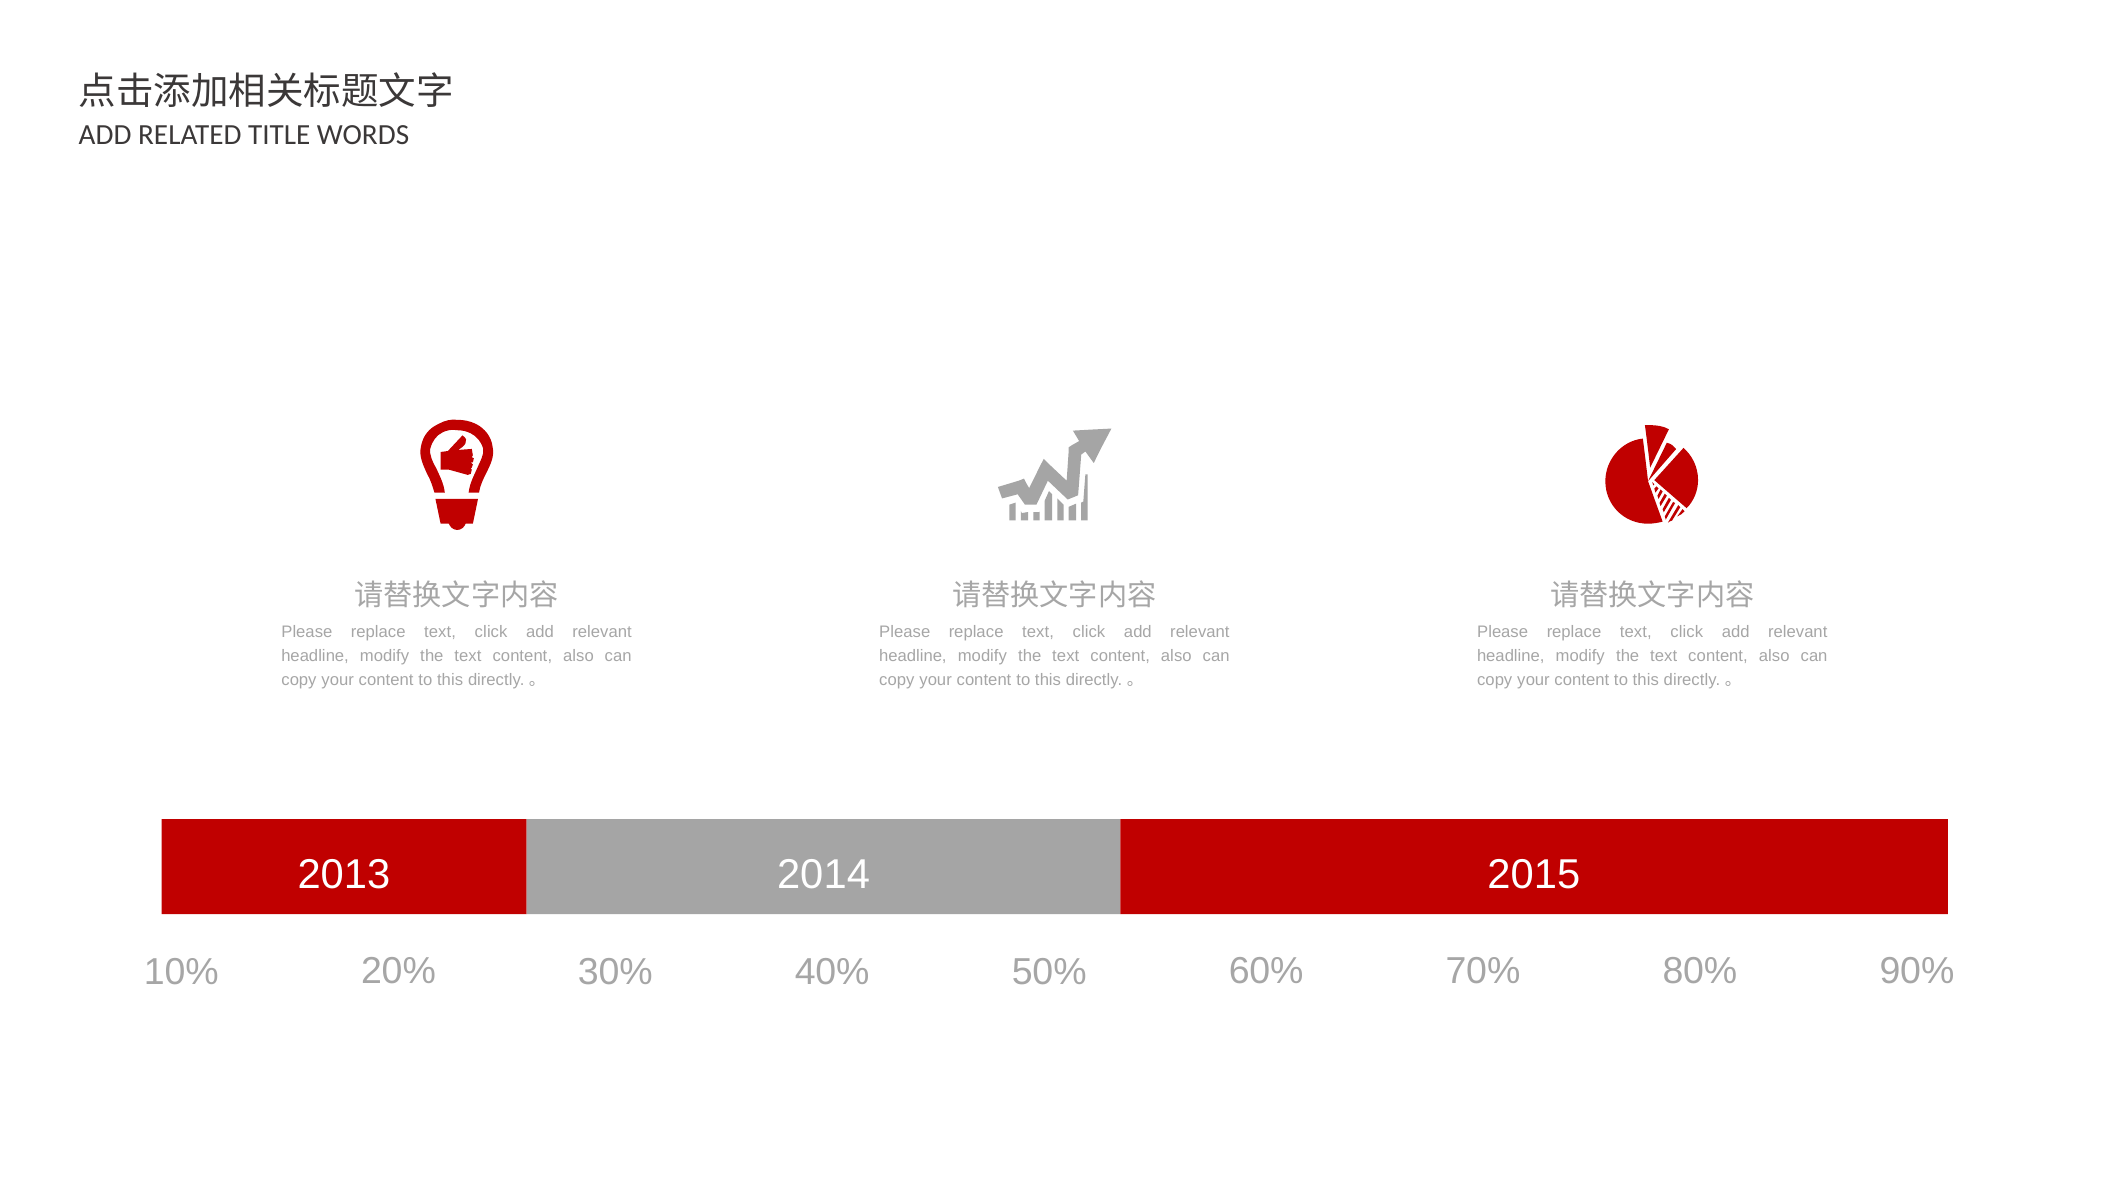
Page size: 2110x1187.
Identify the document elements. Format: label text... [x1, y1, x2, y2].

text_box 40% [780, 930, 885, 999]
text_box [1654, 447, 1699, 509]
text_box ADD RELATED TITLE WORDS [62, 107, 426, 159]
text_box 80% [1647, 929, 1753, 999]
text_box 2014 [526, 818, 1119, 915]
text_box 90% [1864, 929, 1970, 999]
text_box 70% [1430, 929, 1536, 999]
text_box [1667, 505, 1685, 523]
text_box 10% [129, 930, 234, 1000]
text_box 60% [1213, 929, 1319, 999]
text_box 20% [346, 929, 451, 999]
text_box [1462, 561, 1843, 698]
text_box [1057, 498, 1064, 521]
text_box [1068, 503, 1077, 521]
text_box [1033, 510, 1040, 521]
text_box [1009, 502, 1016, 521]
text_box 30% [563, 930, 668, 1000]
text_box [1644, 425, 1669, 468]
text_box 点击添加相关标题文字 [62, 59, 470, 121]
text_box 50% [997, 930, 1102, 1000]
text_box 2015 [1119, 818, 1949, 915]
text_box [1605, 438, 1677, 524]
text_box 2013 [161, 818, 526, 915]
text_box [435, 498, 479, 530]
text_box [1044, 491, 1053, 521]
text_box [864, 561, 1245, 698]
text_box [420, 419, 494, 493]
text_box [1020, 510, 1029, 521]
text_box [1081, 474, 1088, 521]
text_box [997, 428, 1112, 505]
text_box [266, 561, 647, 698]
